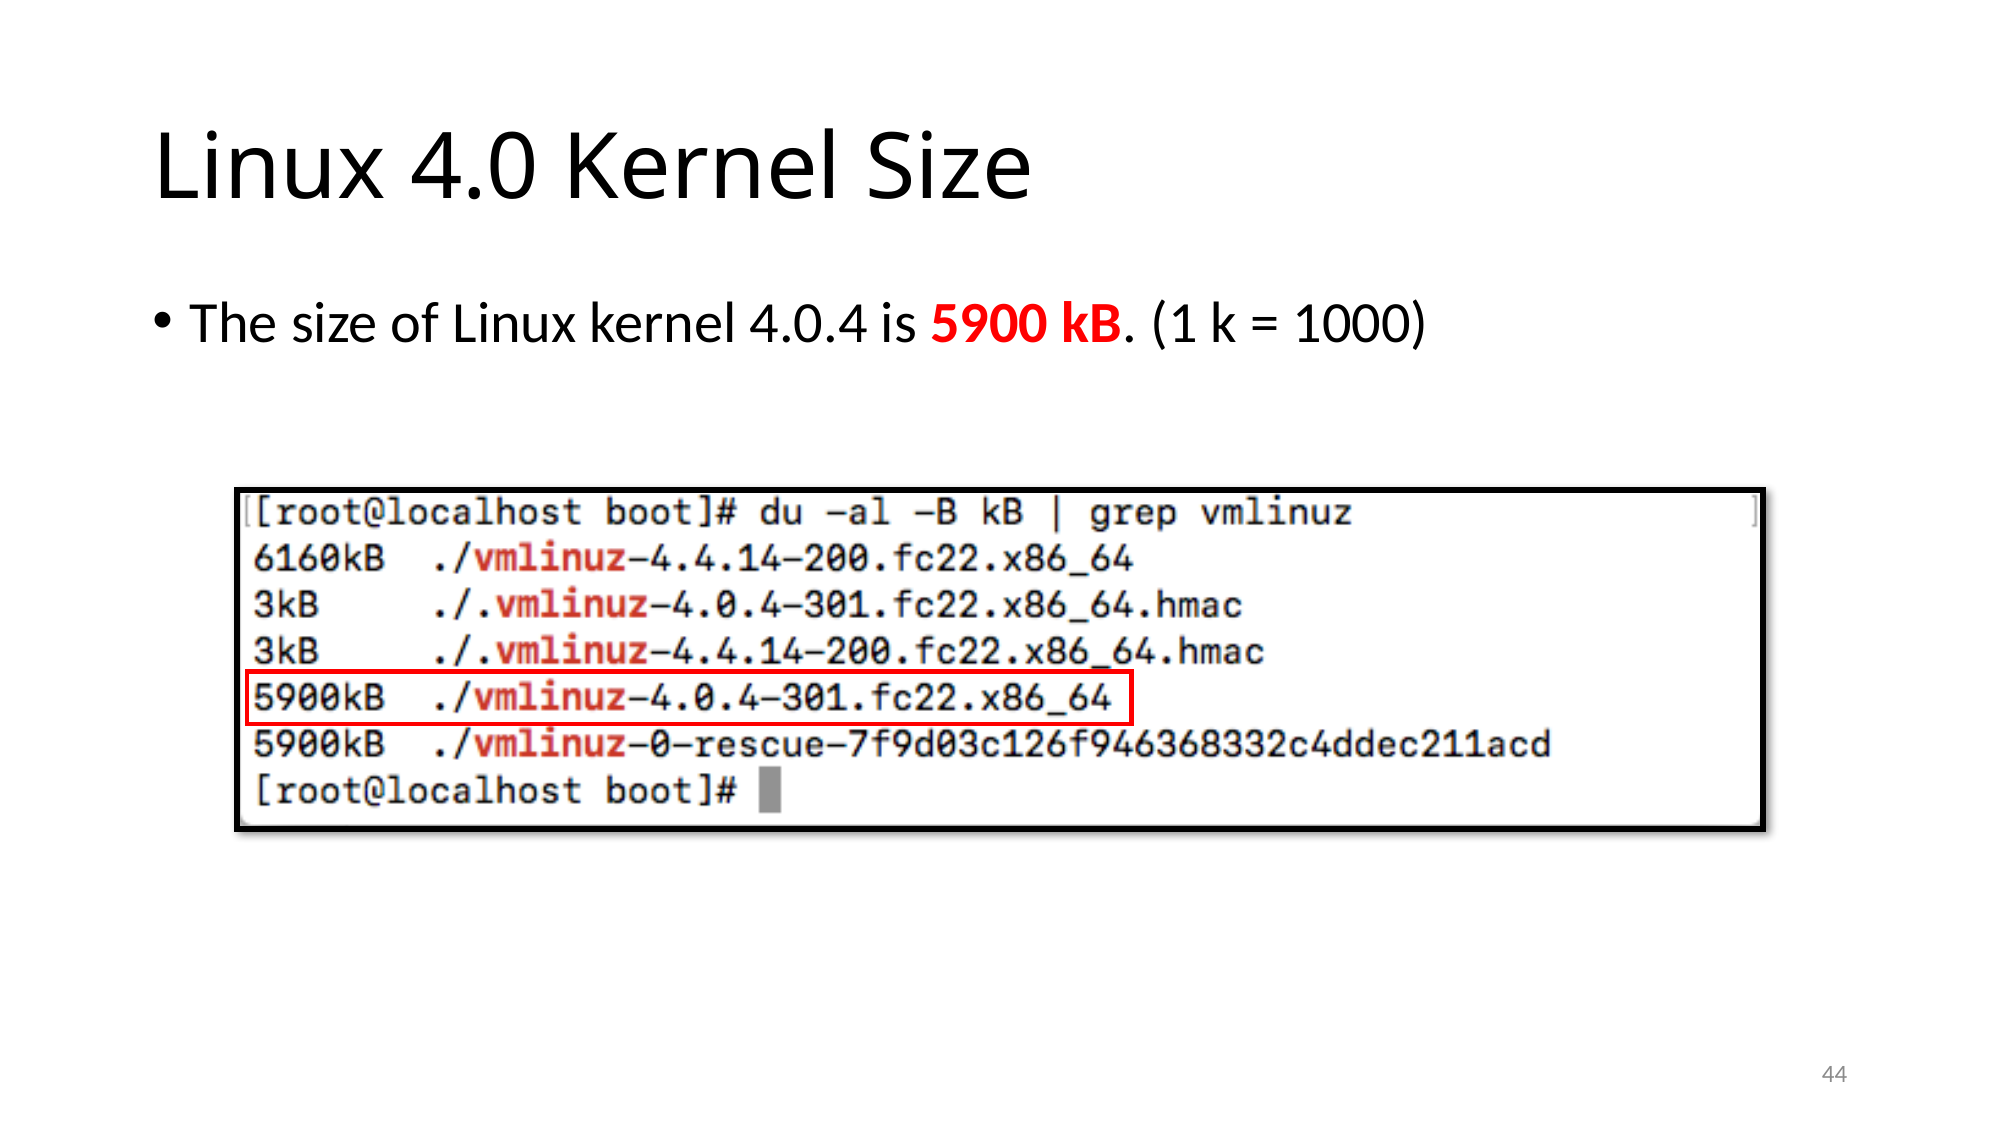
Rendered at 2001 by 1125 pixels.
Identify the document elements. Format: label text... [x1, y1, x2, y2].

slide_number 44 [1412, 1042, 1863, 1103]
list The size of Linux kernel 4.0.4 is 5900 kB. (1 k = 1000) [137, 284, 1863, 378]
title Linux 4.0 Kernel Size [137, 59, 1863, 278]
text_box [239, 492, 1760, 826]
